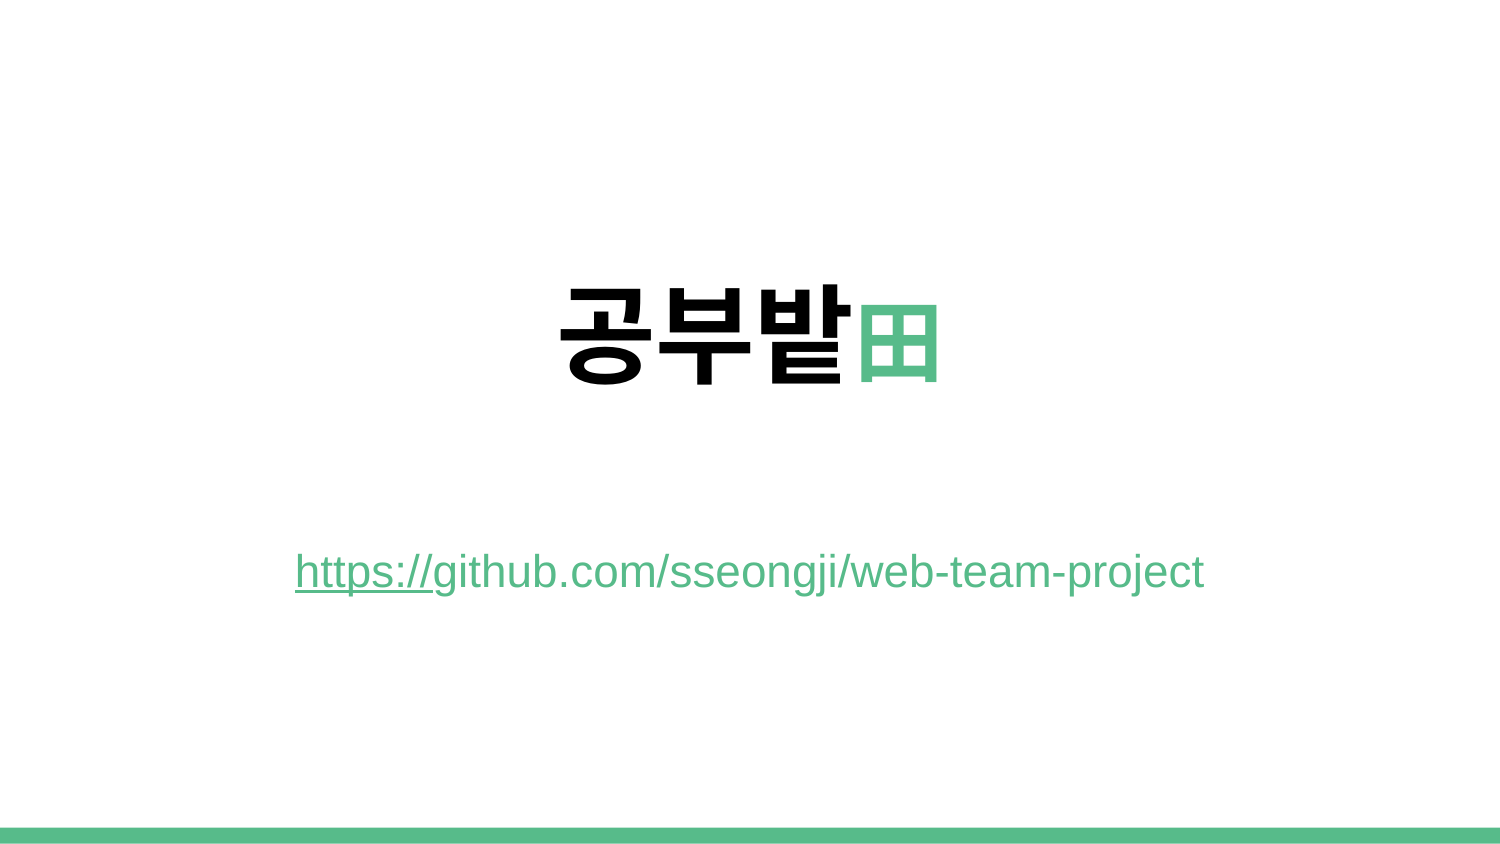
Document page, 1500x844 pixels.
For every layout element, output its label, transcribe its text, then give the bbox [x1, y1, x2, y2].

list https://github.com/sseongji/web-team-project [51, 518, 1449, 695]
title 공부밭田 [51, 157, 1449, 507]
